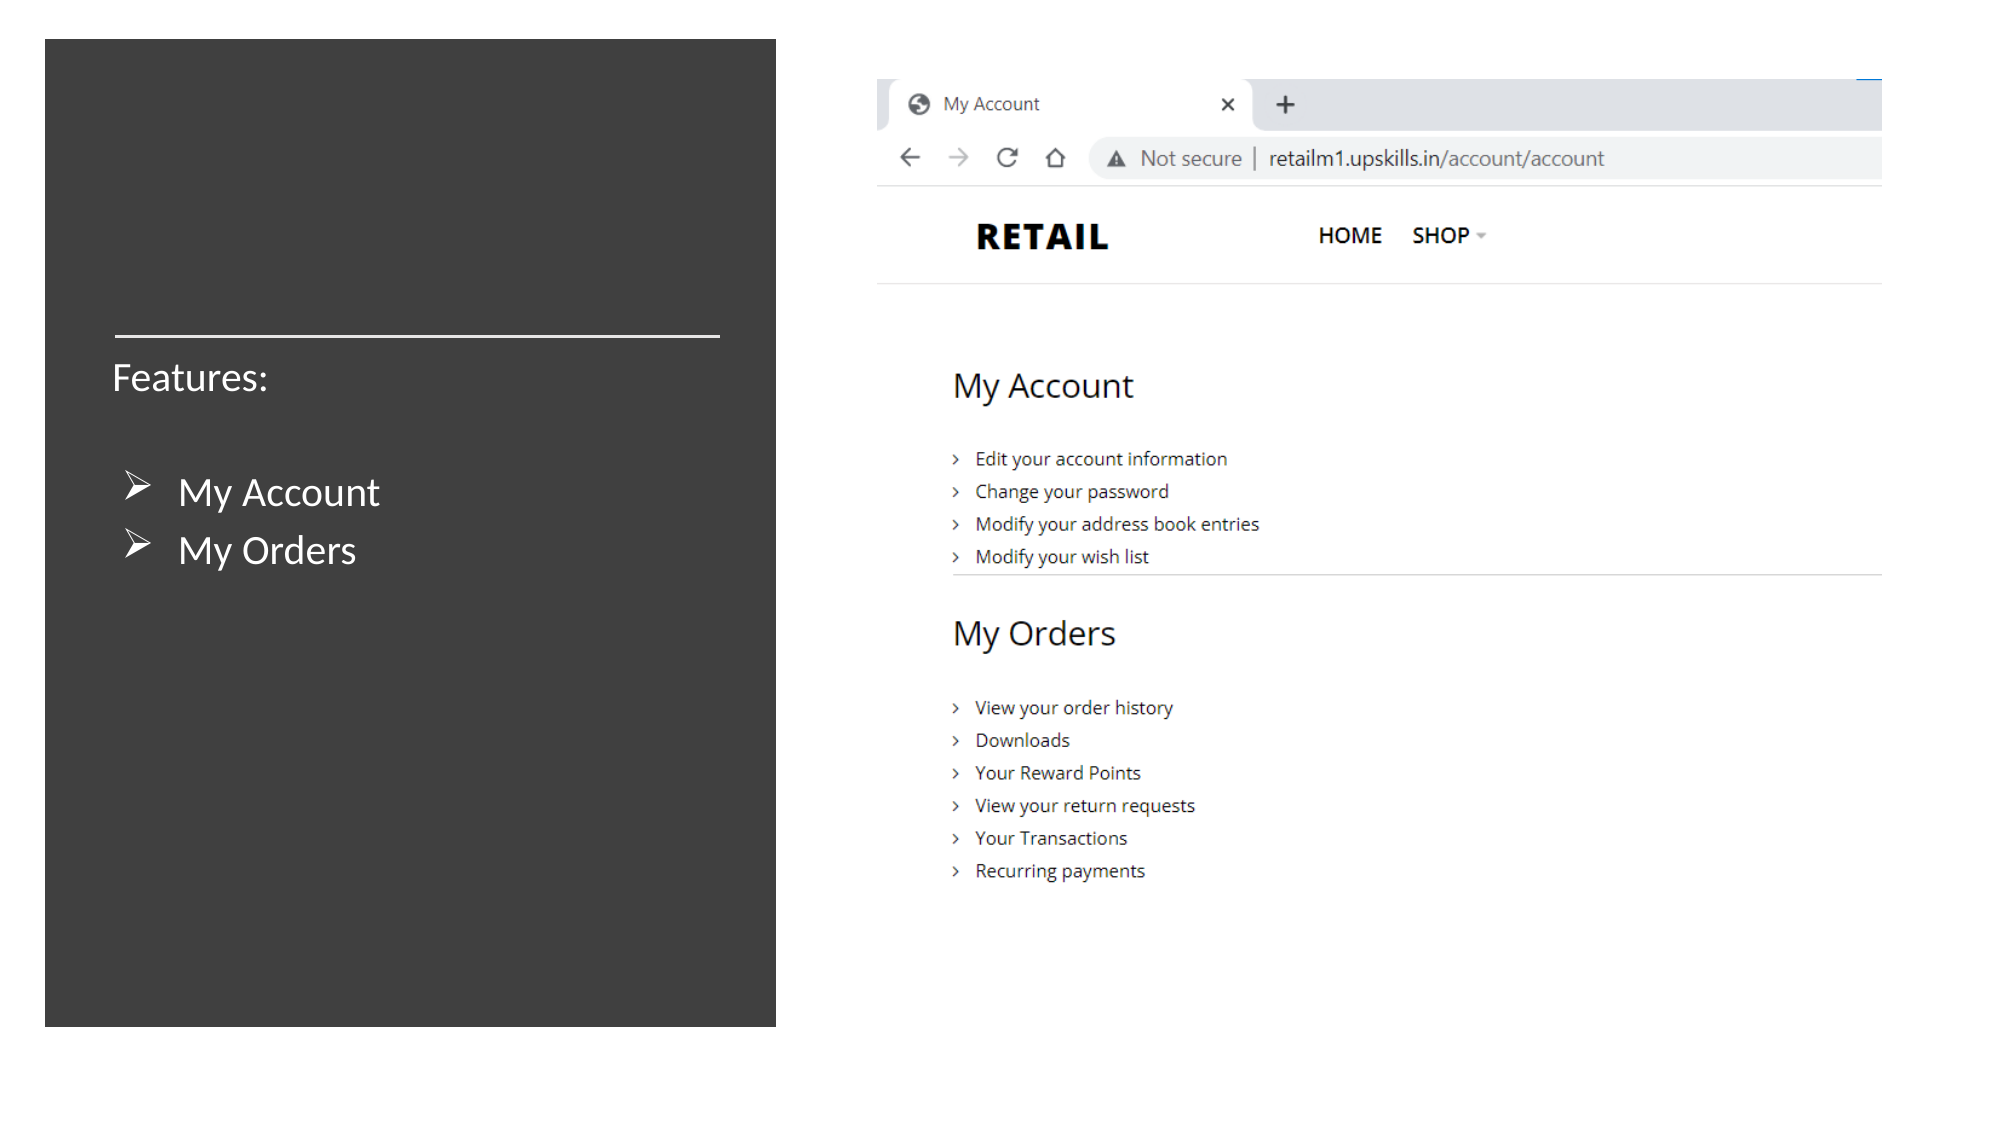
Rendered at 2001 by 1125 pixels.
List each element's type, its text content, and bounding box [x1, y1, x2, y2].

picture [877, 79, 1882, 1020]
text_box [54, 49, 767, 1018]
text_box Features: My Account My Orders [97, 348, 725, 967]
